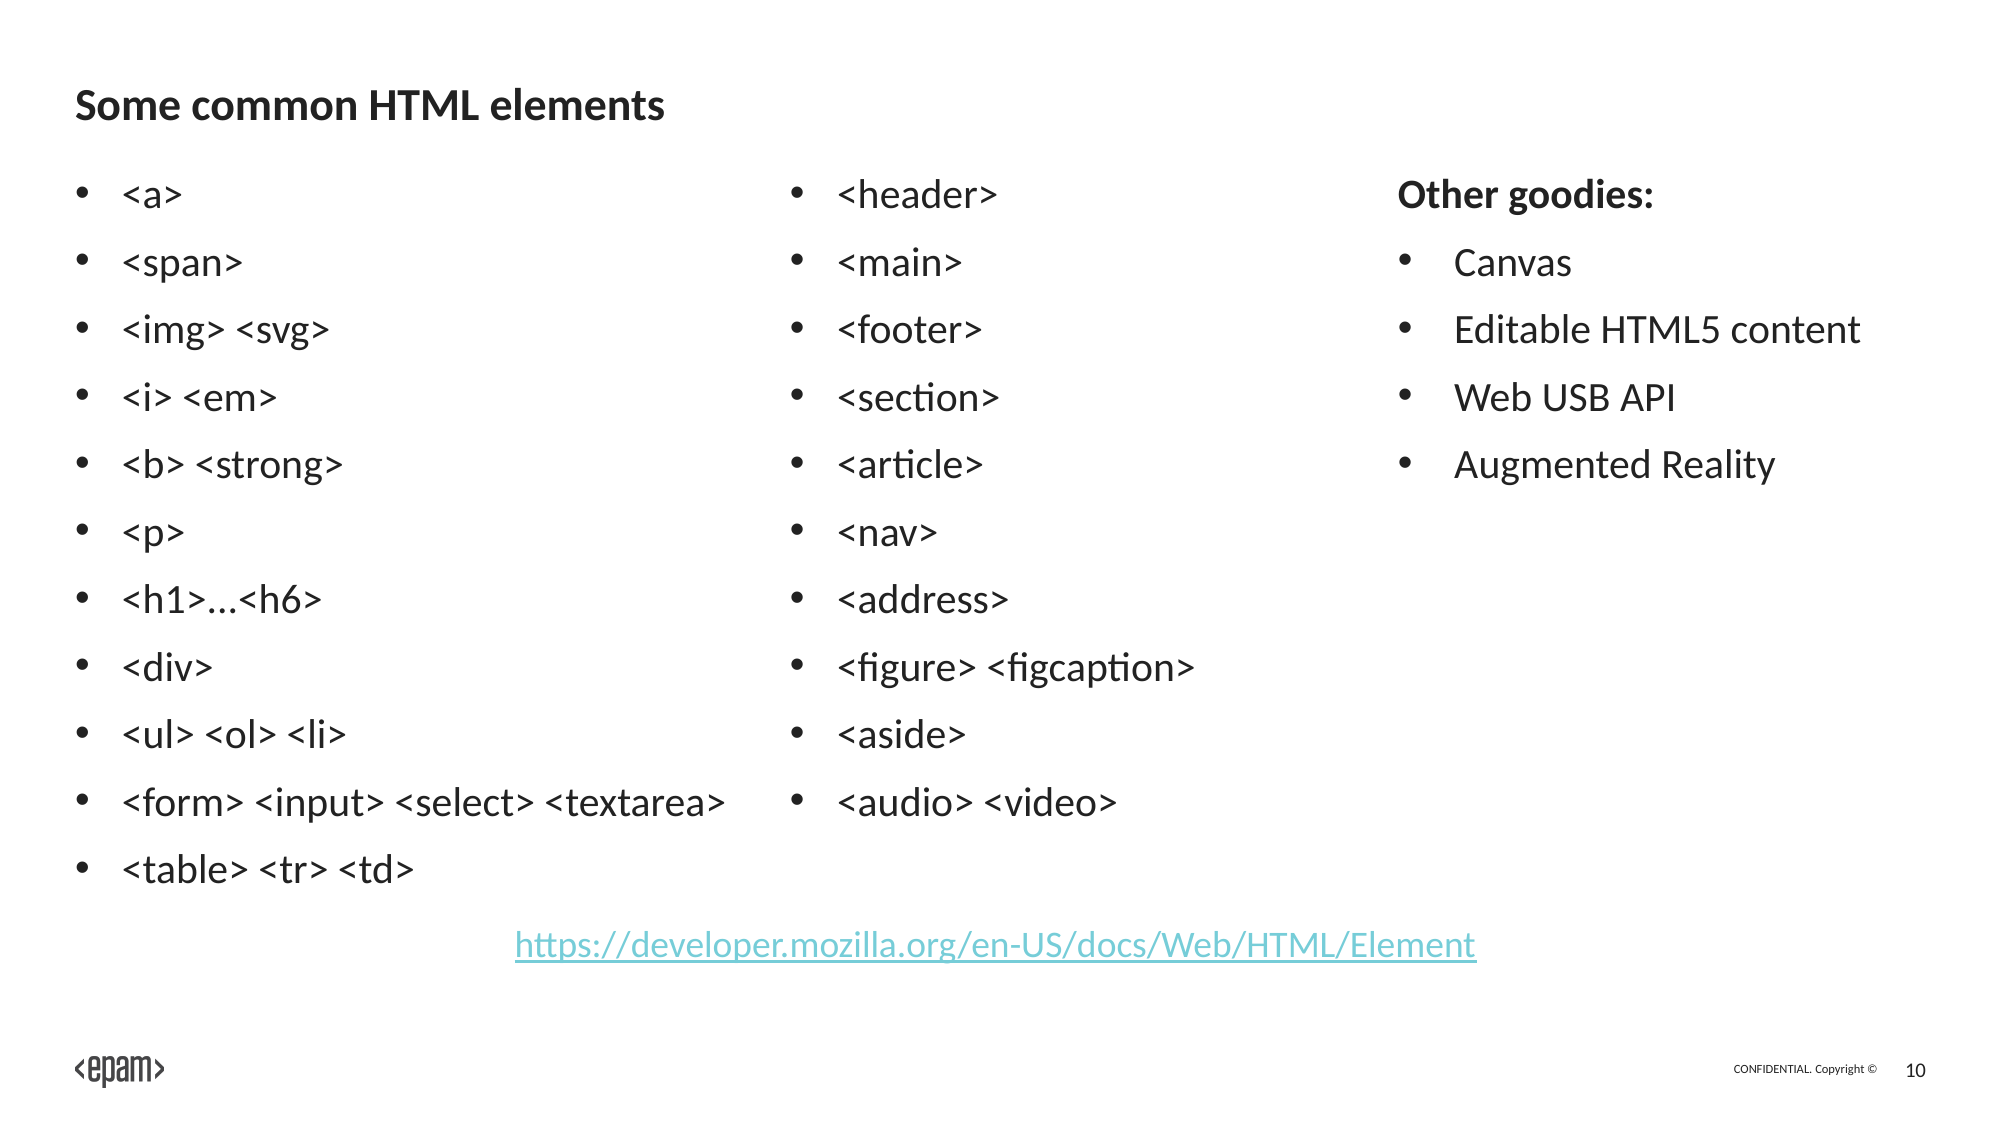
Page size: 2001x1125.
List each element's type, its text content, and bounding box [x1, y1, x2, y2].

title Some common HTML elements [75, 75, 1925, 150]
text_box https://developer.mozilla.org/en-US/docs/Web/HTML/Element [74, 920, 1917, 966]
picture [75, 1056, 164, 1088]
text_box <header> <main> <footer> <section> <article> <nav> <address> <figure> <figcaption> <aside> <audio> <video> [790, 162, 1350, 903]
list <a> <span> <img> <svg> <i> <em> <b> <strong> <p> <h1>...<h6> <div> <ul> <ol> <li> <form> <input> <select> <textarea> <table> <tr> <td> [75, 162, 743, 903]
text_box Other goodies: Canvas Editable HTML5 content Web USB API Augmented Reality [1397, 162, 1917, 903]
